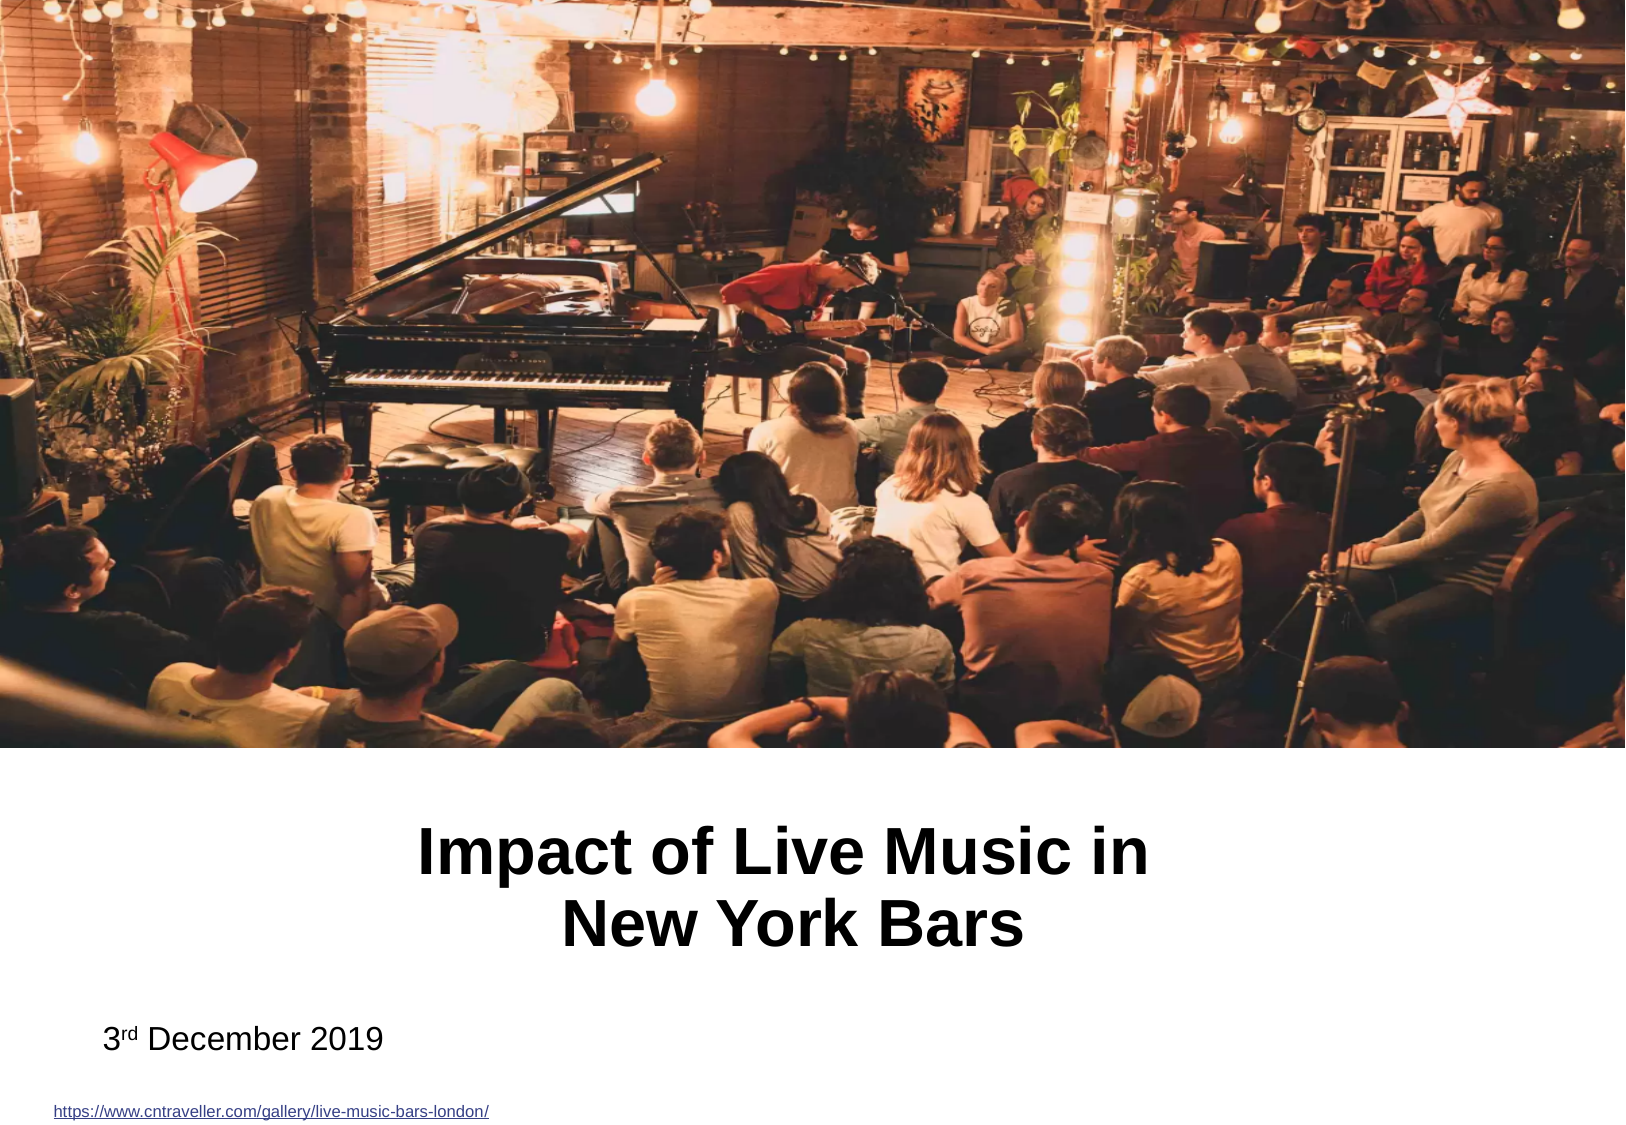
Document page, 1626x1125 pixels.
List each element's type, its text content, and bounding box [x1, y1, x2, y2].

list 3rd December 2019 [102, 1021, 754, 1059]
text_box https://www.cntraveller.com/gallery/live-music-bars-london/ [53, 1060, 1104, 1121]
picture [0, 0, 1625, 749]
title Impact of Live Music in New York Bars [16, 765, 1571, 961]
